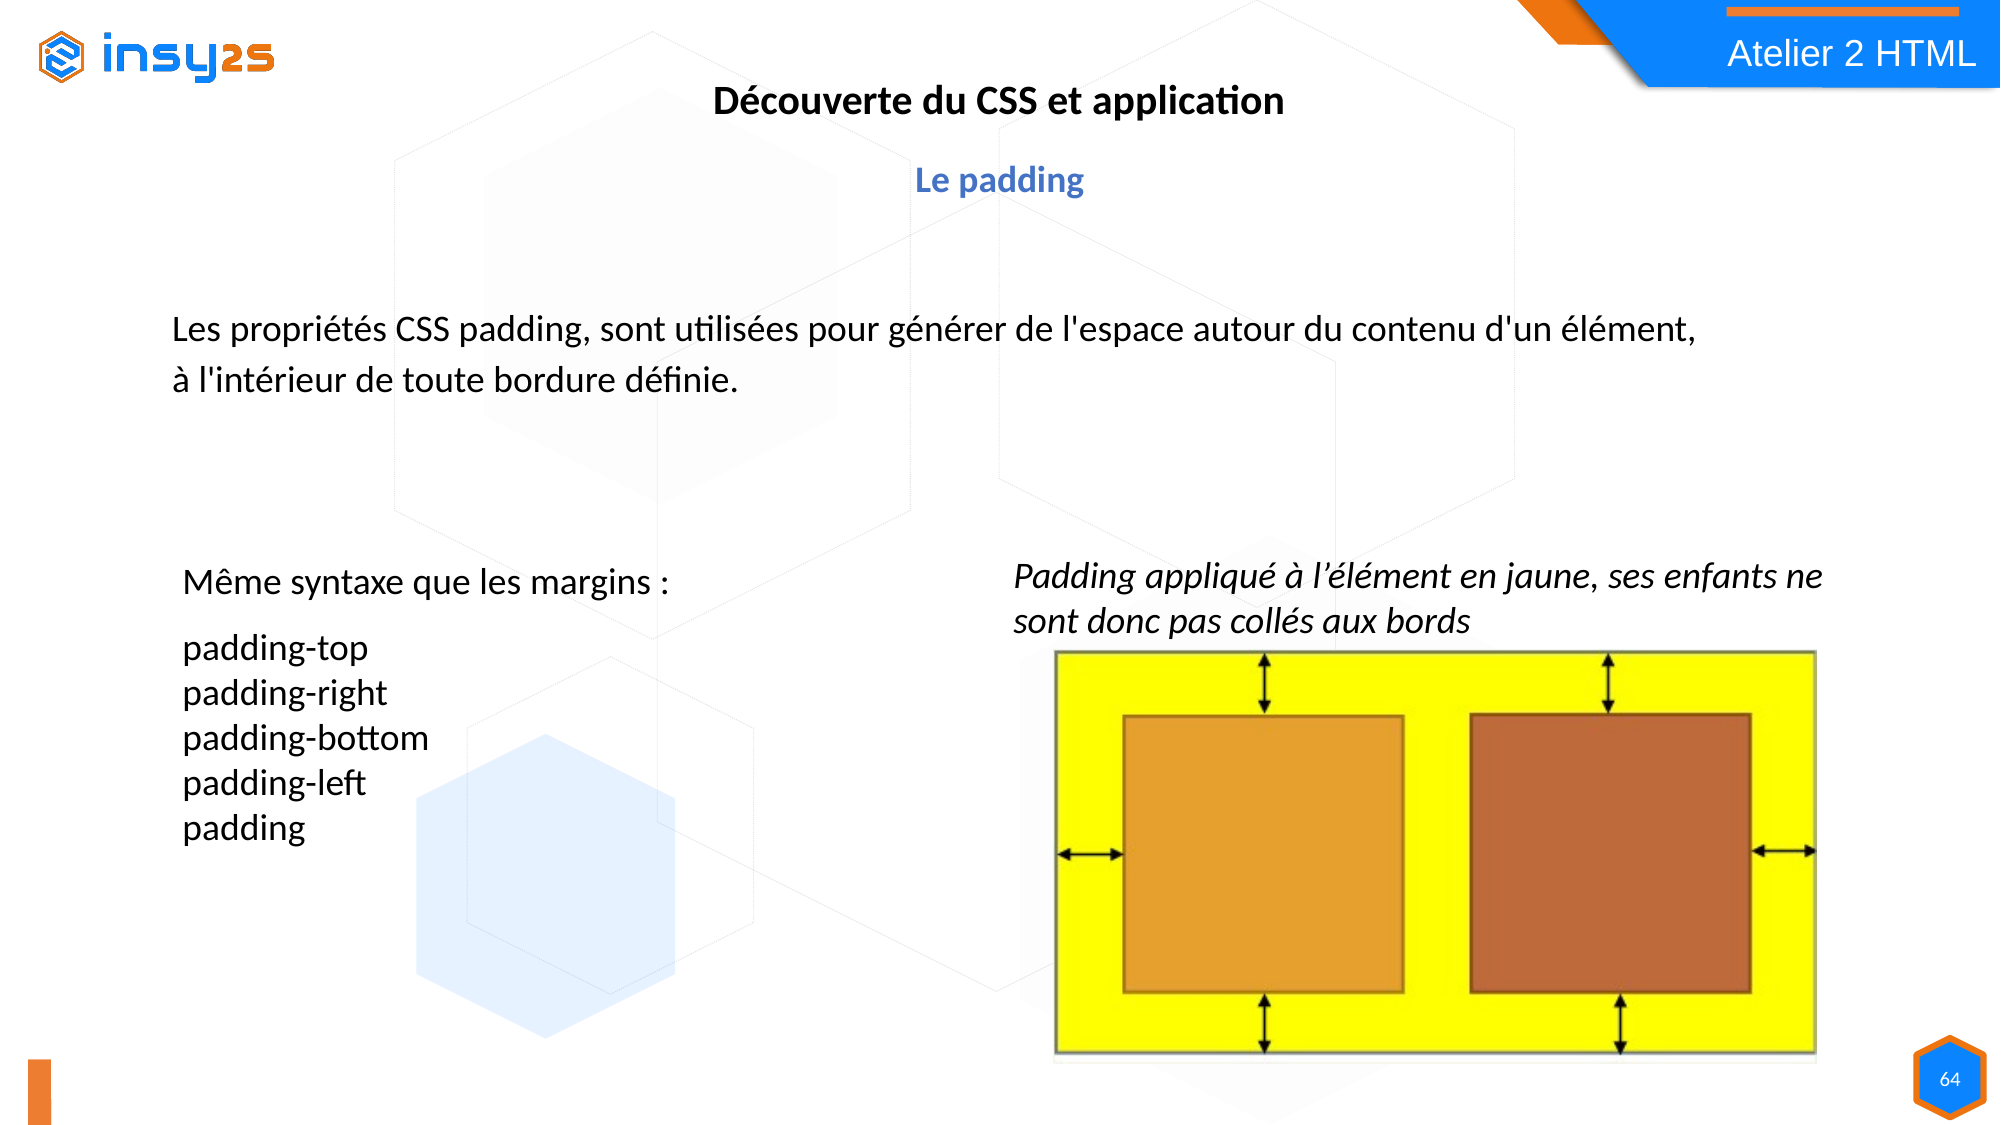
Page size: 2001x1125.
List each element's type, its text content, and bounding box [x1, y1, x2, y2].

text_box Padding appliqué à l’élément en jaune, ses enfants ne sont donc pas collés aux bords [998, 543, 1843, 739]
slide_number 64 [1916, 1053, 1984, 1104]
text_box Les propriétés CSS padding, sont utilisées pour générer de l'espace autour du contenu d'un élément, à l'intérieur de toute bordure définie. [157, 290, 1843, 408]
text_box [1514, 0, 2000, 88]
text_box Même syntaxe que les margins : padding-top padding-right padding-bottom padding-left padding [167, 543, 1001, 901]
text_box Le padding [244, 143, 1756, 209]
picture [39, 31, 274, 84]
text_box Découverte du CSS et application [507, 60, 1491, 130]
picture [1053, 649, 1817, 1064]
